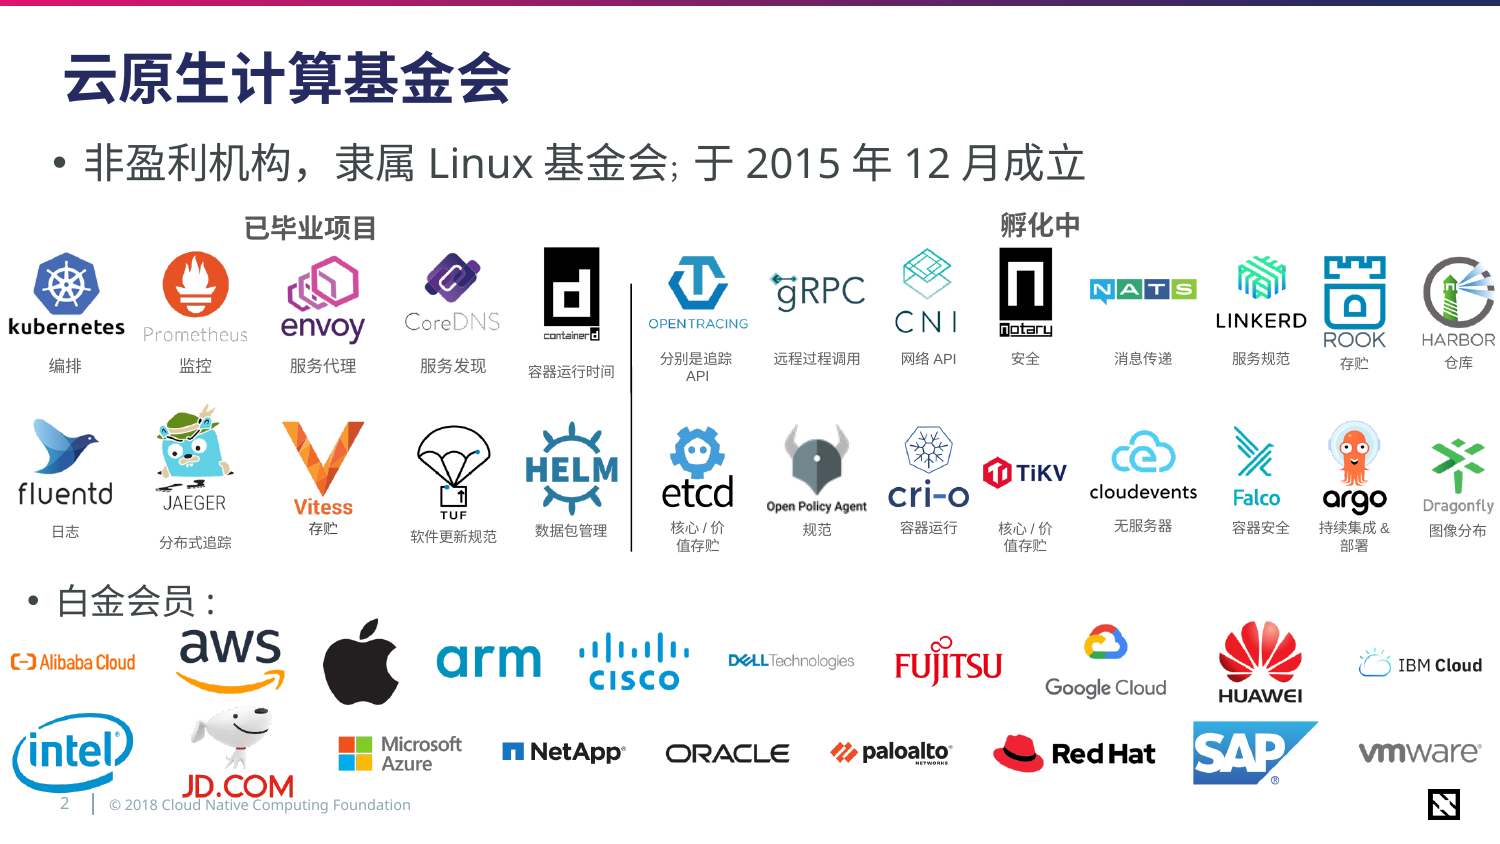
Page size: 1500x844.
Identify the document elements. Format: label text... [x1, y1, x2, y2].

picture [8, 709, 137, 797]
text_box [1409, 255, 1500, 400]
picture [1206, 619, 1320, 704]
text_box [1402, 436, 1500, 572]
picture [1355, 713, 1484, 820]
picture [172, 704, 301, 802]
picture [727, 622, 856, 701]
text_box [869, 245, 989, 395]
text_box 白金会员: [0, 568, 495, 633]
picture [827, 739, 956, 767]
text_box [394, 250, 507, 383]
picture [499, 739, 628, 766]
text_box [641, 255, 755, 395]
picture [990, 702, 1157, 804]
text_box 孵化中 [985, 193, 1171, 240]
picture [1192, 713, 1321, 793]
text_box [976, 456, 1075, 565]
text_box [382, 424, 525, 583]
picture [322, 617, 399, 705]
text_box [114, 250, 261, 381]
picture [891, 626, 1005, 697]
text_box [0, 248, 155, 382]
picture [8, 648, 137, 675]
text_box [1088, 277, 1199, 395]
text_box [648, 424, 747, 565]
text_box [990, 246, 1072, 395]
picture [1041, 622, 1170, 701]
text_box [1211, 423, 1292, 567]
picture [663, 741, 792, 765]
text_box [1088, 427, 1199, 563]
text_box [513, 419, 630, 567]
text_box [6, 409, 125, 549]
title 云原生计算基金会 [42, 40, 1458, 113]
text_box 已毕业项目 [228, 196, 414, 236]
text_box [264, 248, 383, 383]
text_box 非盈利机构，隶属Linux基金会；于2015年12月成立 [0, 117, 1413, 196]
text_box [751, 271, 883, 395]
picture [173, 627, 287, 696]
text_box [264, 421, 383, 555]
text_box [766, 422, 869, 567]
picture [1355, 622, 1484, 701]
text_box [512, 245, 631, 396]
picture [577, 626, 691, 697]
picture [435, 628, 541, 694]
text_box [1212, 254, 1310, 395]
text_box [1313, 254, 1396, 401]
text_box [879, 424, 978, 565]
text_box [1296, 419, 1413, 573]
picture [336, 732, 465, 774]
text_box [131, 393, 260, 569]
